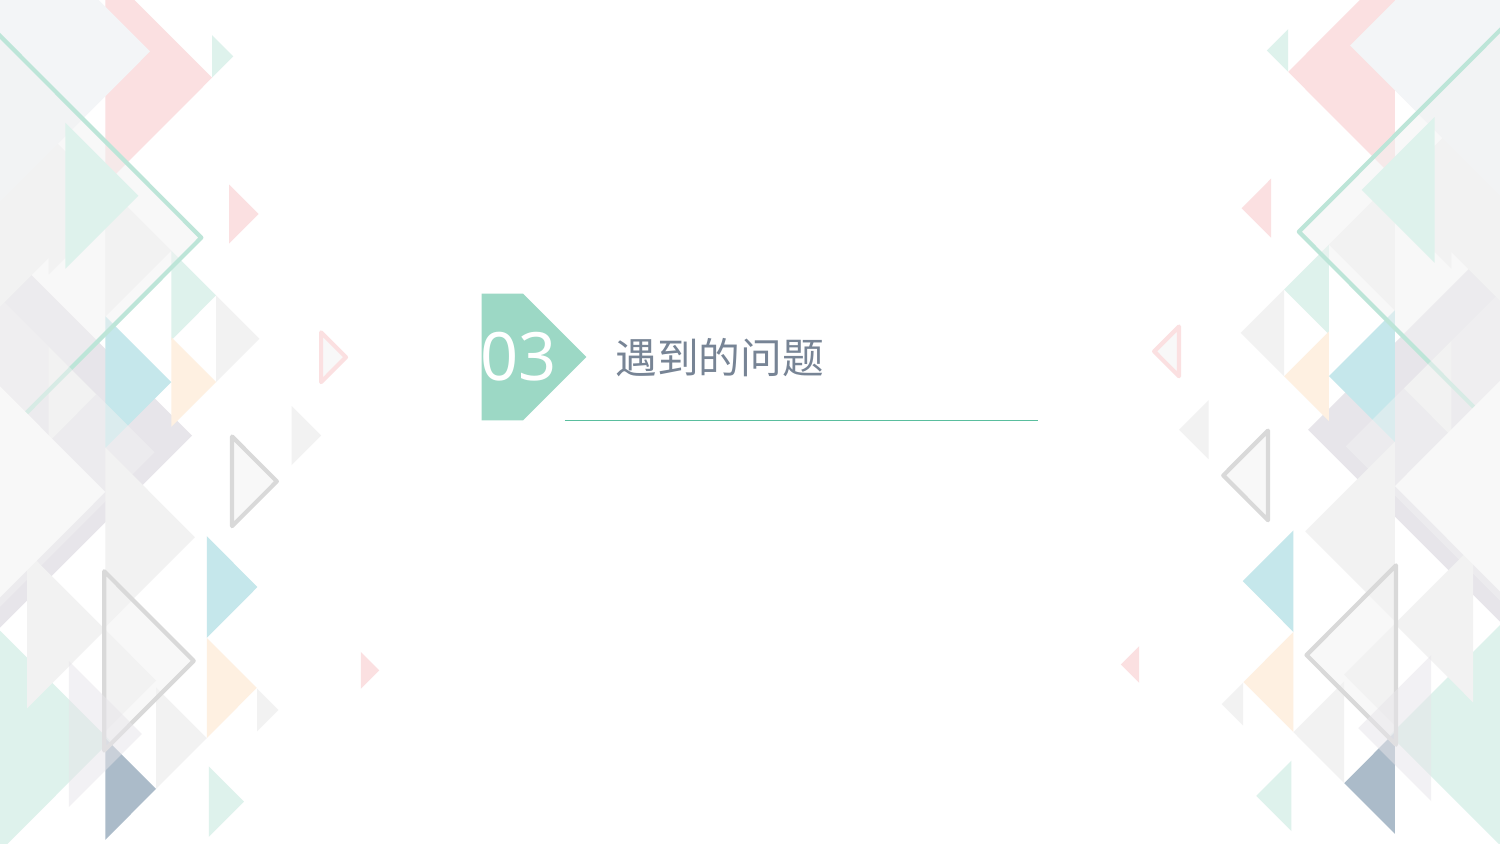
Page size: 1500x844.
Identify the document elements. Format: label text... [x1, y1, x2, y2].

text_box 遇到的问题 [600, 324, 999, 390]
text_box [0, 0, 380, 844]
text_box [1120, 0, 1500, 844]
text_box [469, 293, 587, 421]
